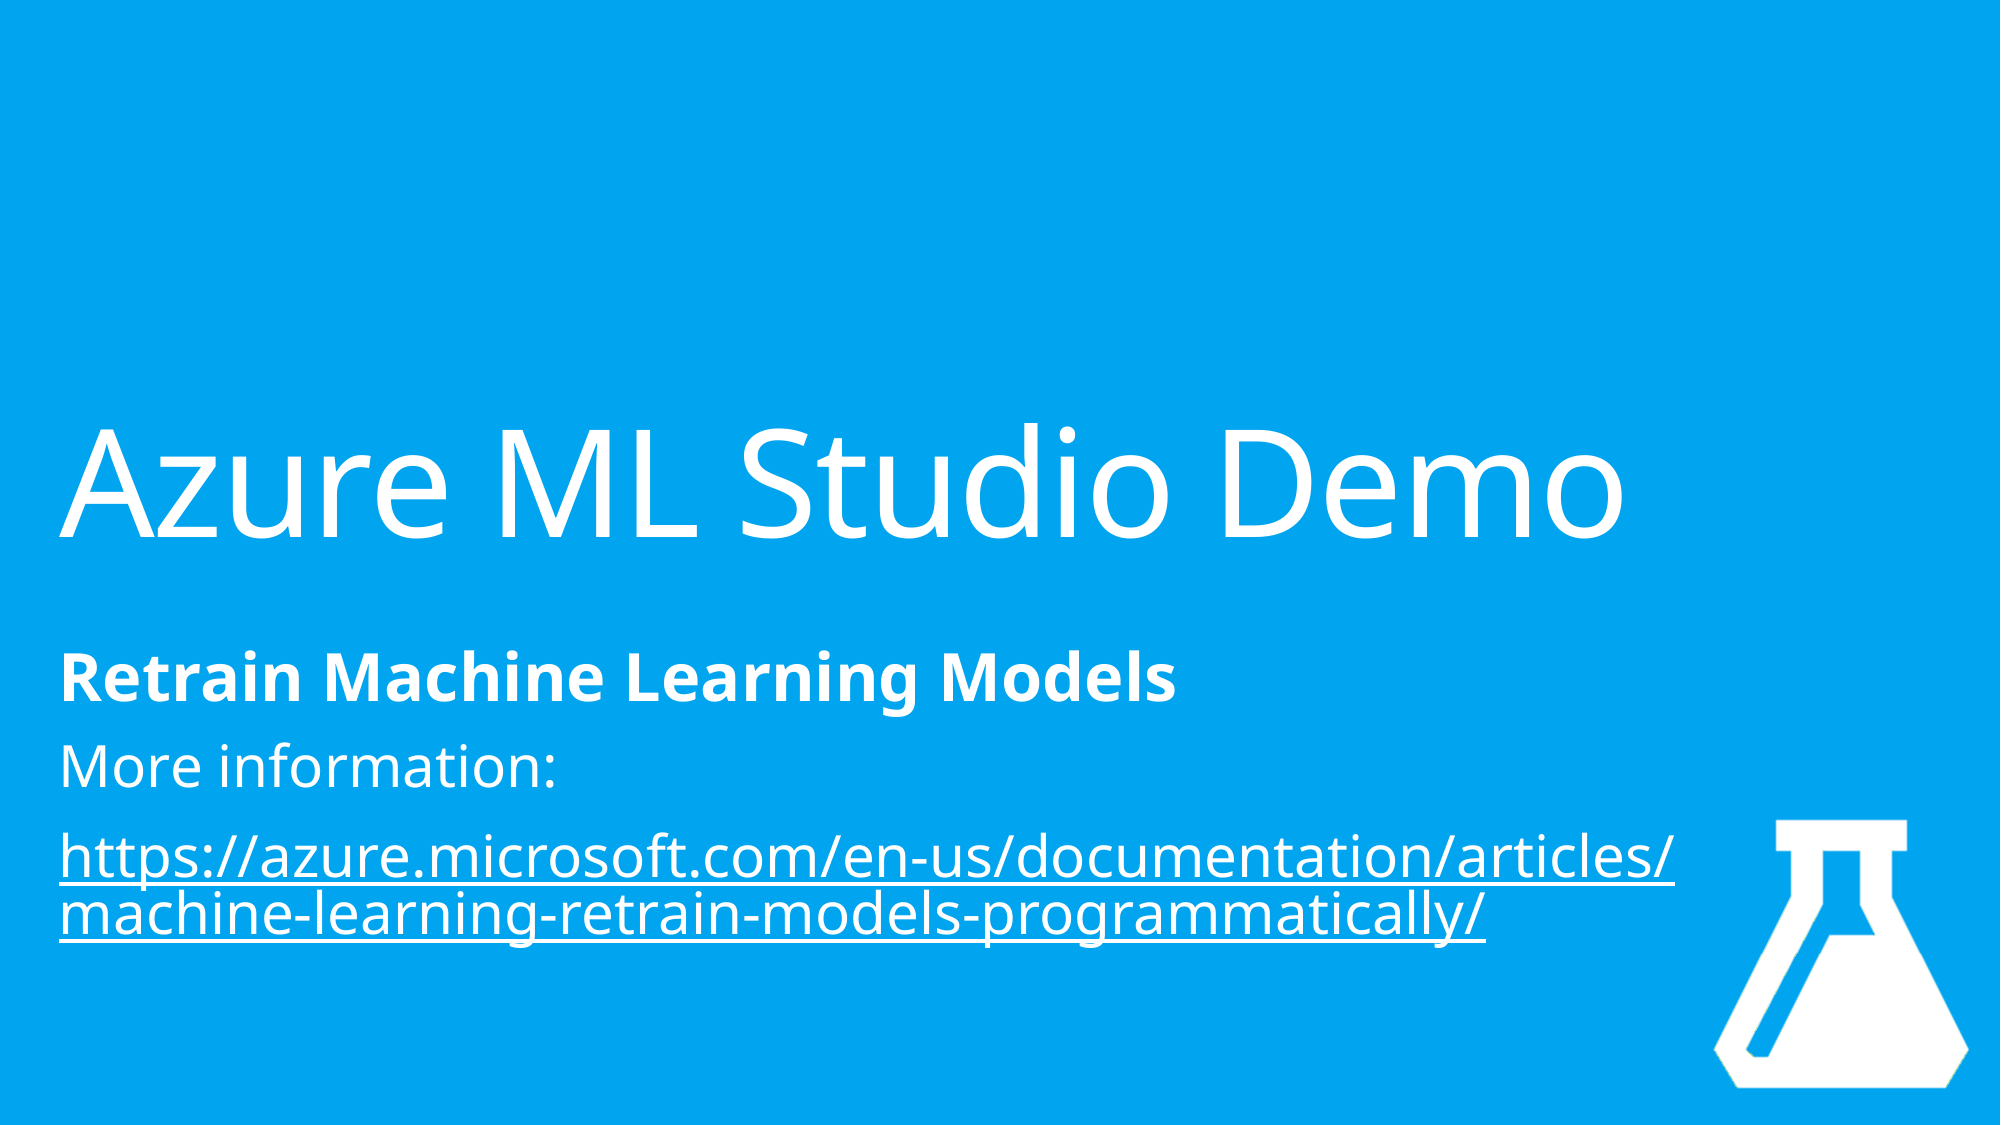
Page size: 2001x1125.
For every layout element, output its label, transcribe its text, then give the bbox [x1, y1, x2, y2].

picture [1714, 820, 1968, 1088]
text_box Retrain Machine Learning Models More information: https://azure.microsoft.com/en-us/documentation/articles/machine-learning-retrain-models-programmatically/ [44, 636, 1718, 931]
picture [60, 931, 1485, 947]
title Azure ML Studio Demo [44, 341, 1956, 637]
